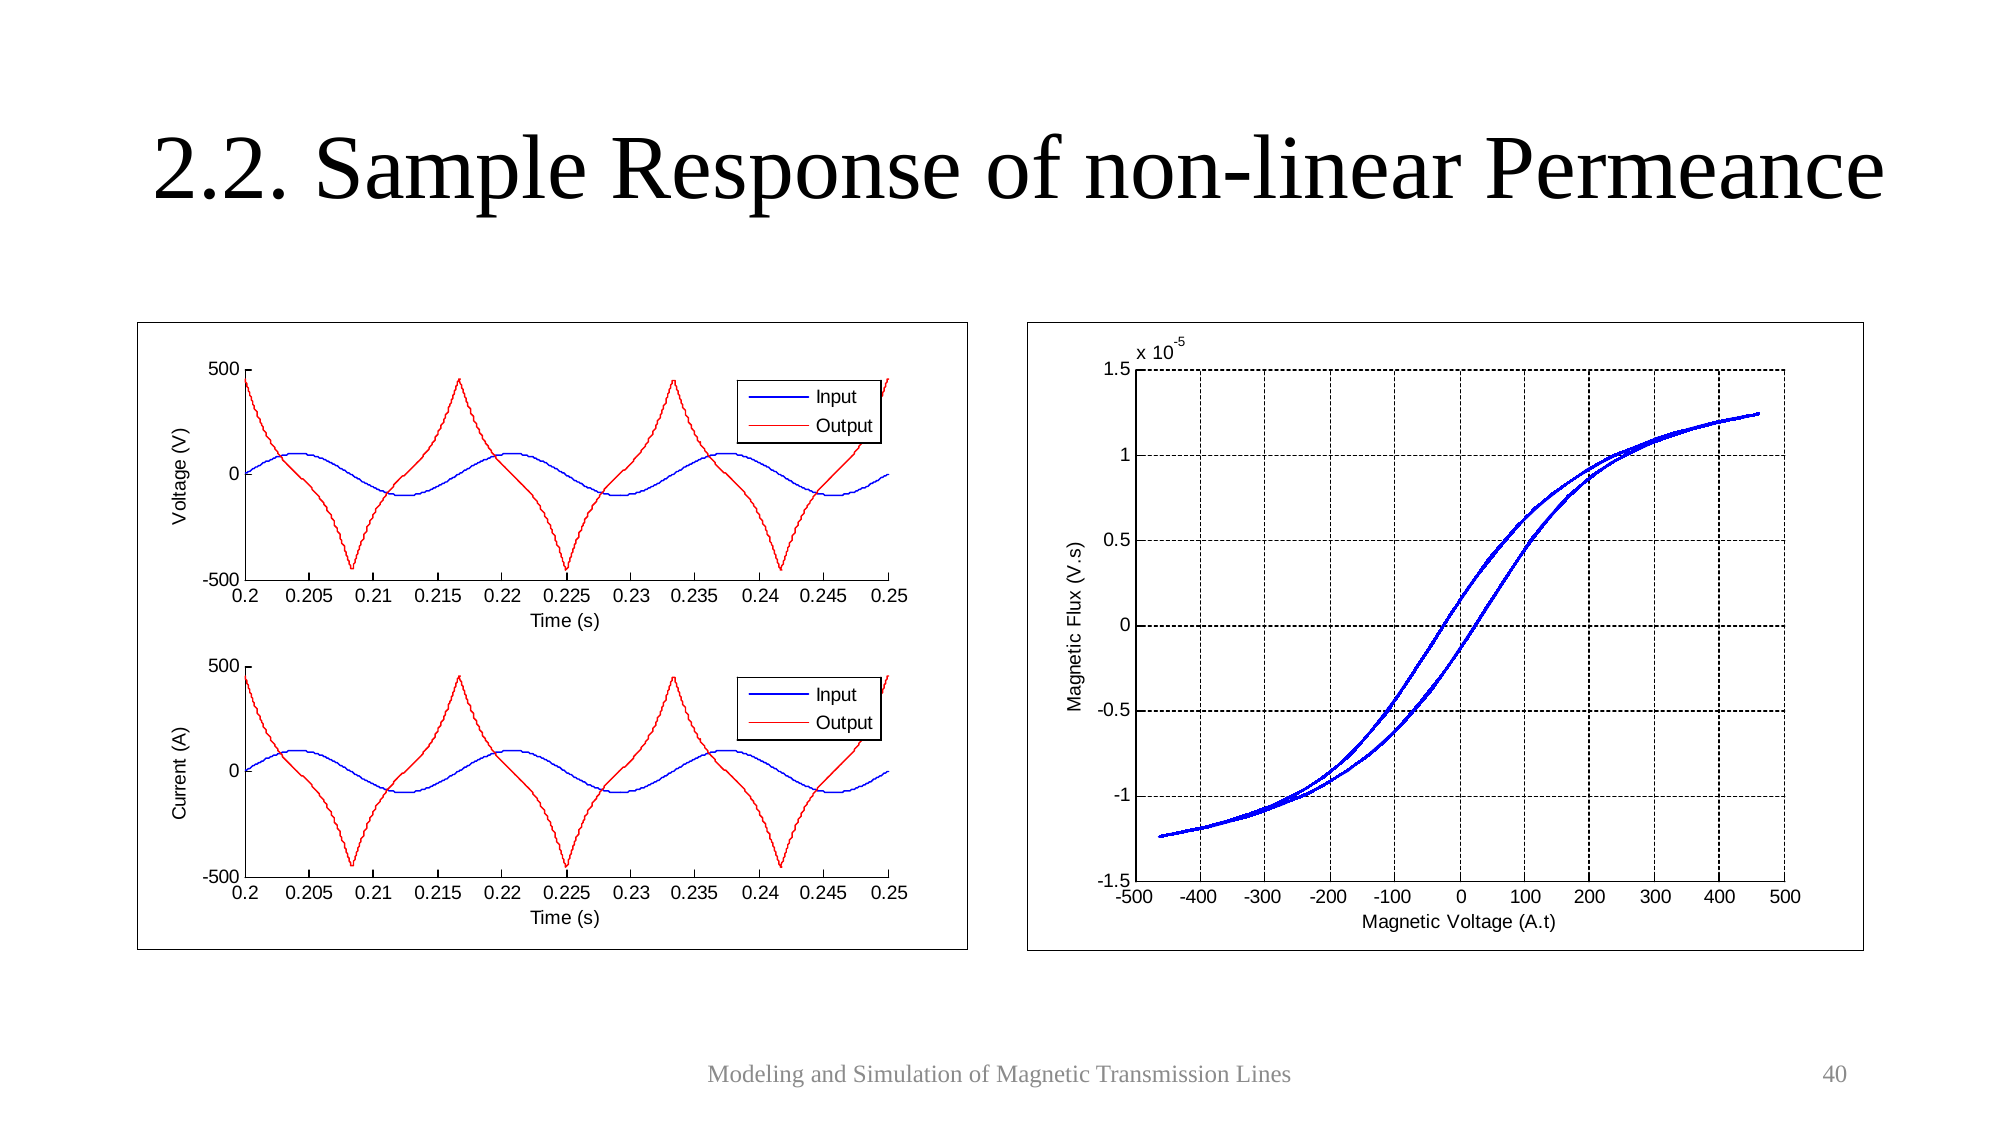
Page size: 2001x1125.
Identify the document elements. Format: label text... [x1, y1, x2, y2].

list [1027, 322, 1864, 951]
slide_number 40 [1412, 1042, 1863, 1103]
footer Modeling and Simulation of Magnetic Transmission Lines [662, 1042, 1338, 1103]
picture [137, 322, 968, 950]
title 2.2. Sample Response of non-linear Permeance [137, 59, 1912, 278]
